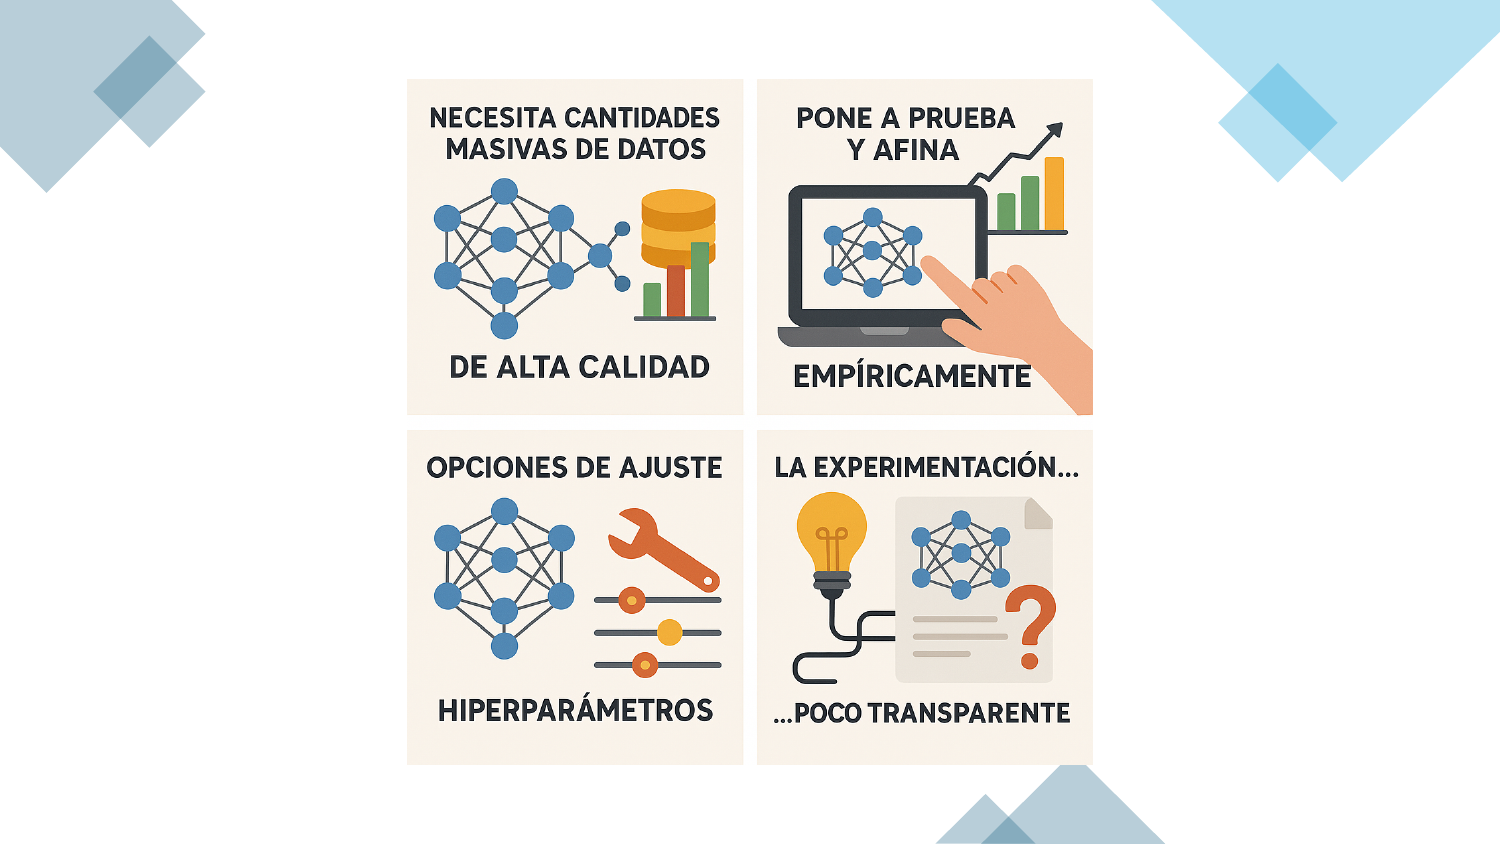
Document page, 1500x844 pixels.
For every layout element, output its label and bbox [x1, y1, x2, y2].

text_box [1215, 93, 1309, 185]
text_box [1148, 0, 1500, 185]
picture [406, 78, 1094, 766]
text_box [91, 33, 208, 150]
text_box [0, 0, 208, 196]
text_box [932, 791, 1039, 844]
text_box [1008, 766, 1168, 844]
text_box [0, 0, 1500, 844]
